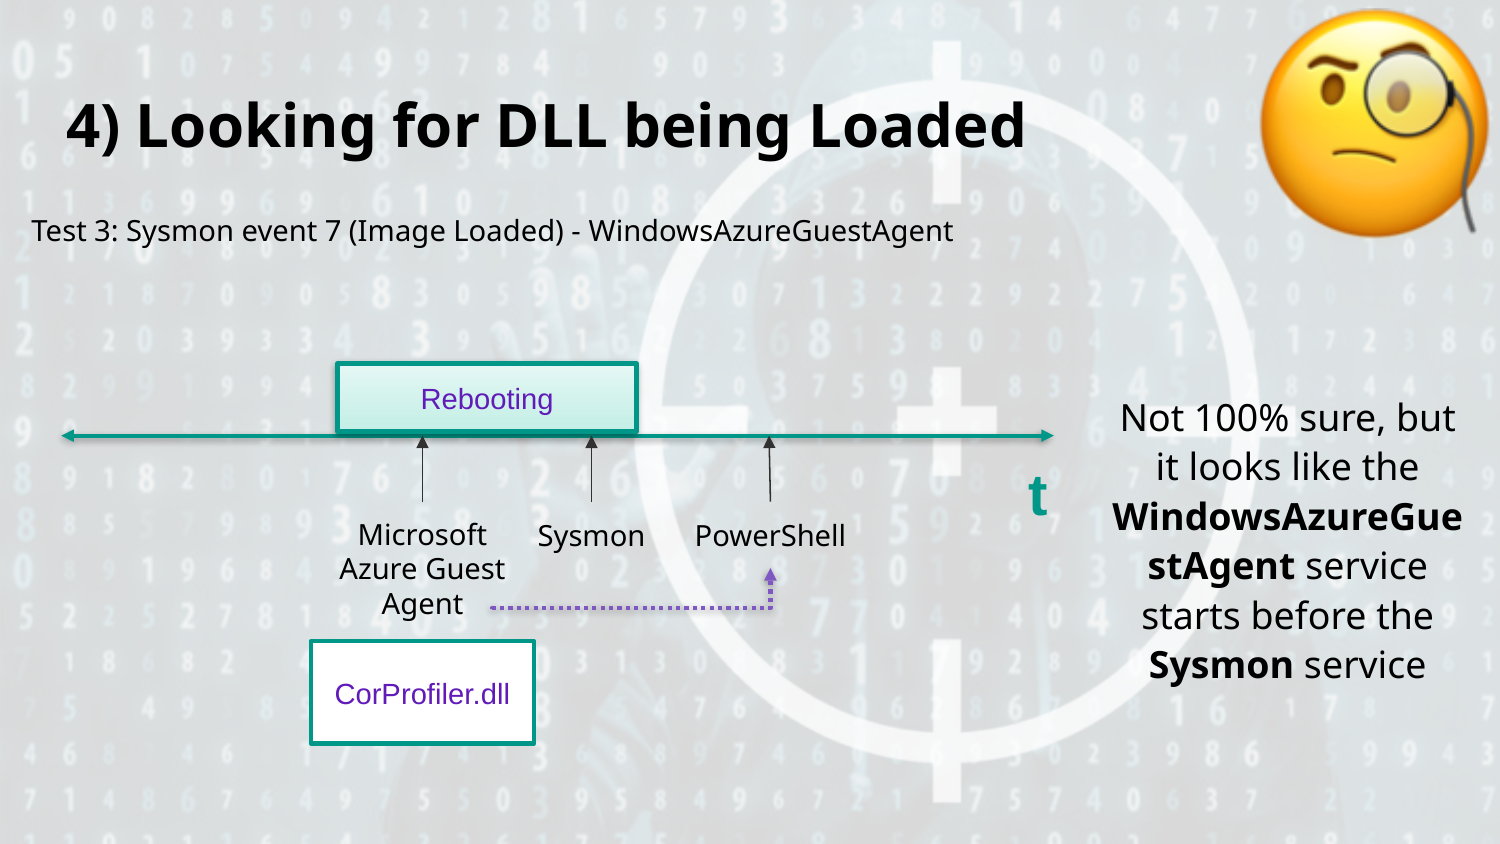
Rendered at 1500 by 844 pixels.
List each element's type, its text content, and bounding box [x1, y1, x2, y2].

text_box PowerShell [670, 501, 871, 568]
text_box Microsoft Azure Guest Agent [322, 502, 523, 634]
title 4) Looking for DLL being Loaded [51, 72, 1244, 176]
text_box Test 3: Sysmon event 7 (Image Loaded) - WindowsAzureGuestAgent [16, 197, 1225, 263]
text_box Rebooting [337, 363, 637, 432]
text_box t [1013, 450, 1063, 535]
list Not 100% sure, but it looks like the WindowsAzureGuestAgent service starts before the Sysmon service [1077, 323, 1480, 753]
text_box Sysmon [491, 502, 670, 567]
picture [1249, 0, 1500, 250]
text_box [491, 567, 771, 609]
text_box CorProfiler.dll [309, 639, 536, 746]
